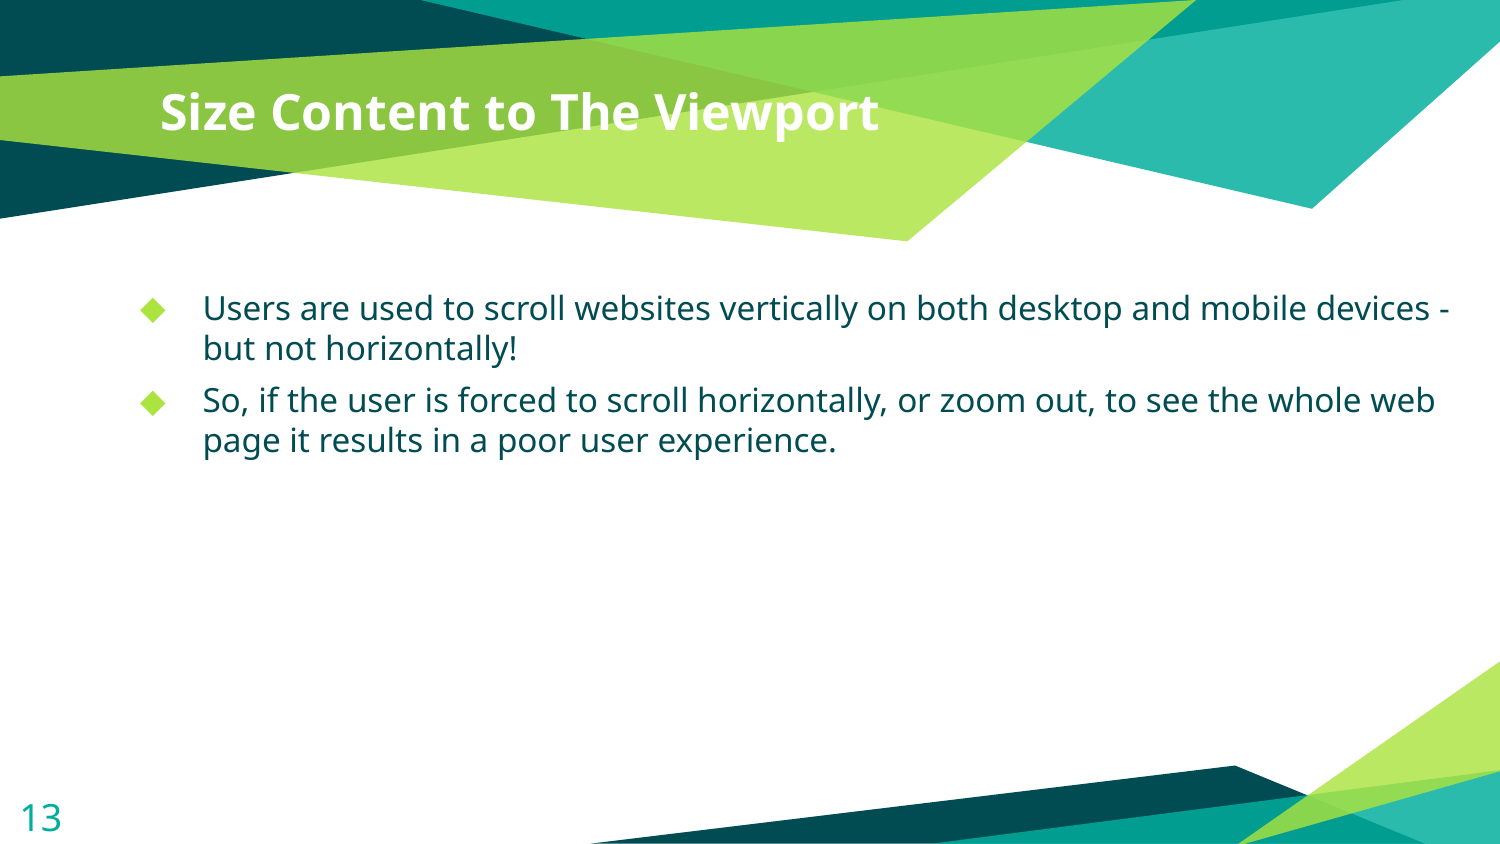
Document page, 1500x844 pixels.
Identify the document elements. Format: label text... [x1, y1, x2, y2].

slide_number 13 [4, 779, 95, 844]
title Size Content to The Viewport [145, 65, 1355, 206]
list Users are used to scroll websites vertically on both desktop and mobile devices - but not horizontally! So, if the user is forced to scroll horizontally, or zoom out, to see the whole web page it results in a poor user experience. [112, 271, 1475, 835]
